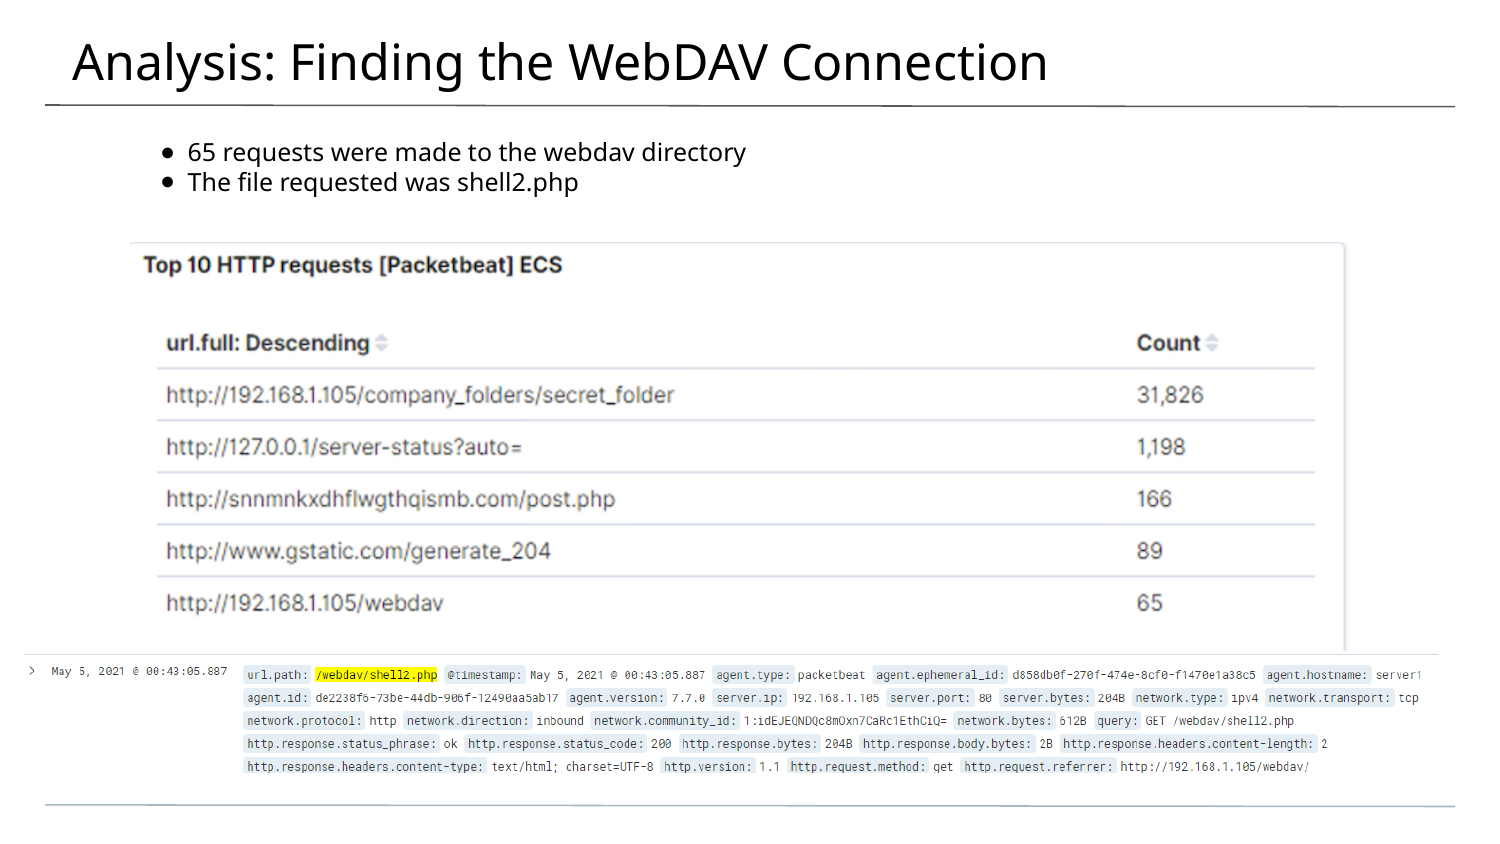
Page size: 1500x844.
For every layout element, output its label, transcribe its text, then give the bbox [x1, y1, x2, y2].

title Analysis: Finding the WebDAV Connection [0, 0, 1500, 88]
picture [24, 242, 1438, 782]
subtitle 65 requests were made to the webdav directory The file requested was shell2.php [60, 121, 1440, 281]
